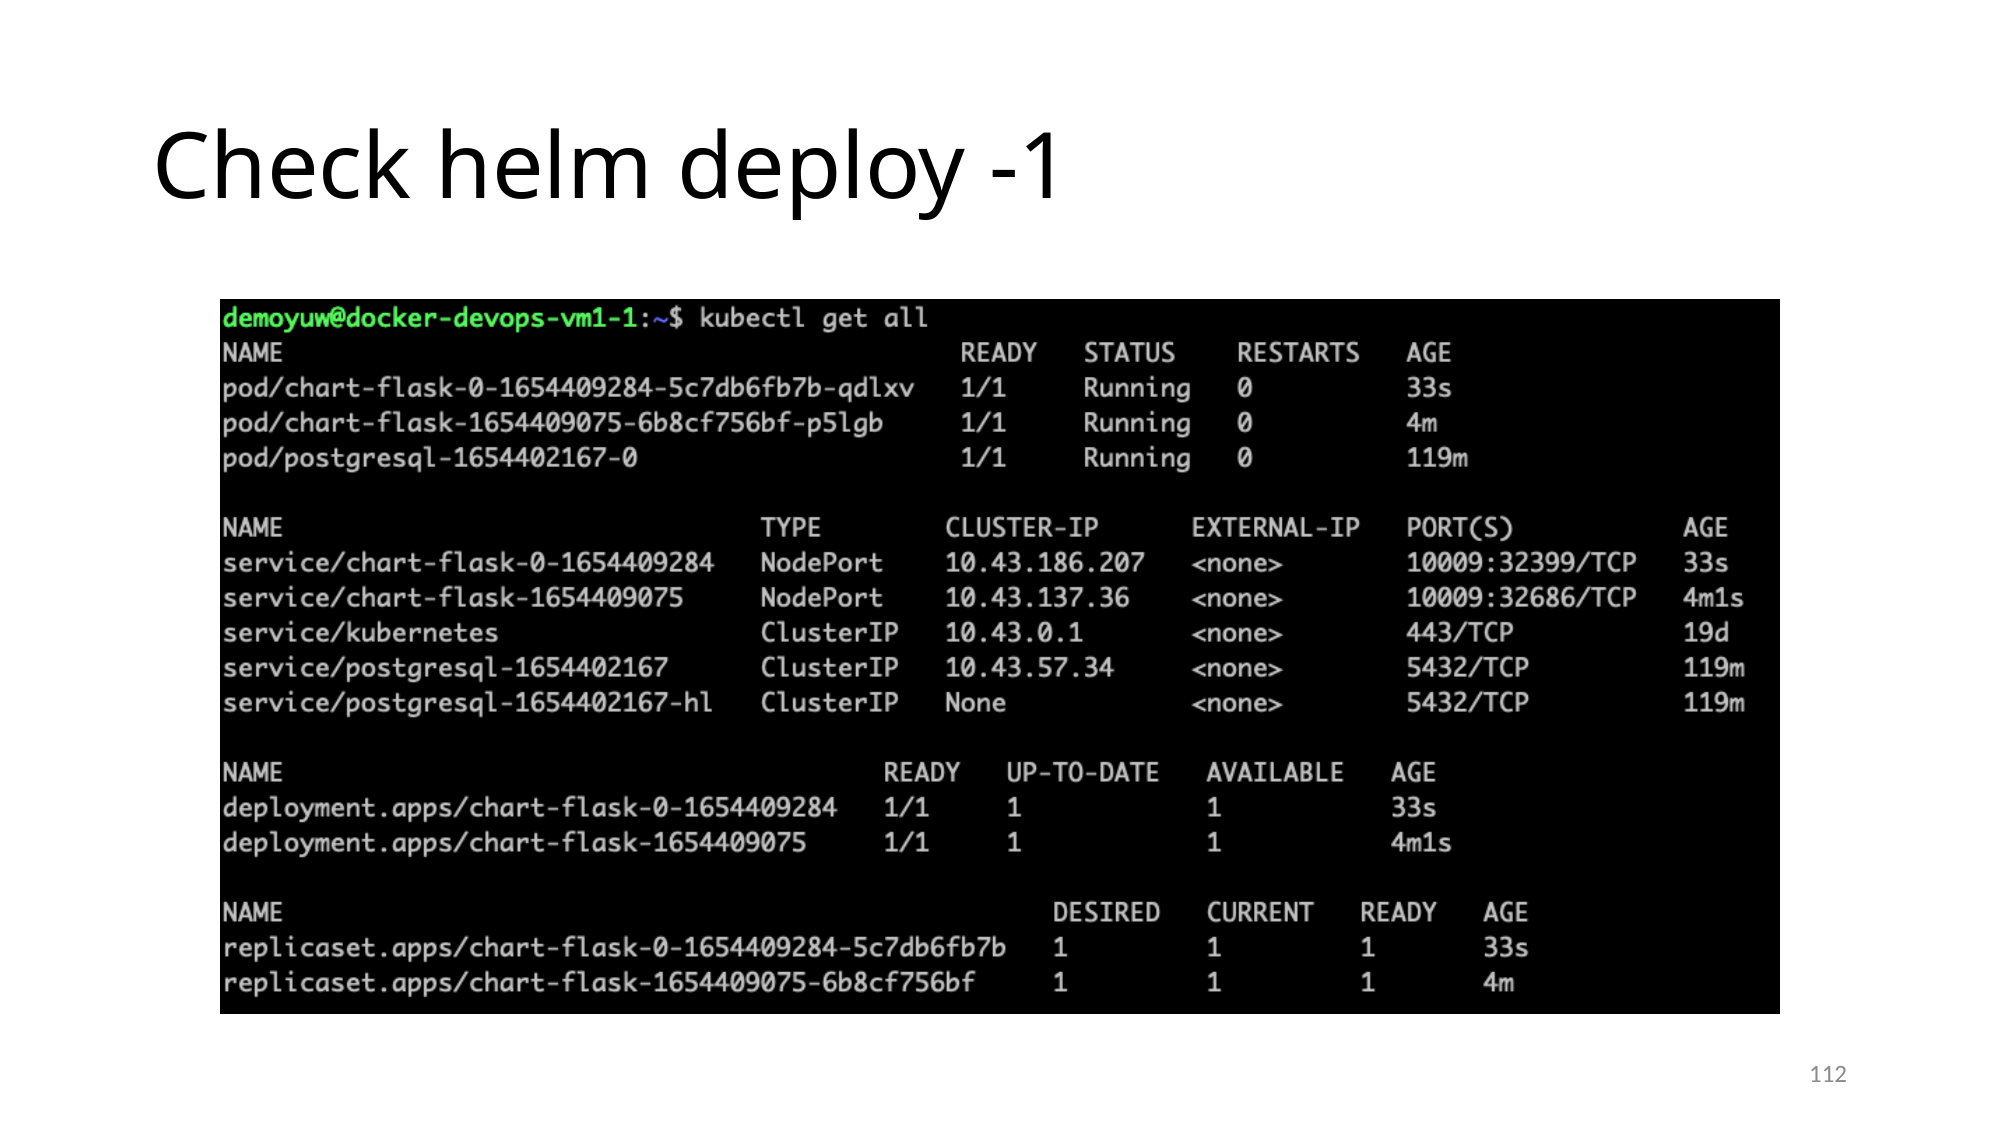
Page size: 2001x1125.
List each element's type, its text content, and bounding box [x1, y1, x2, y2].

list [220, 299, 1780, 1014]
slide_number 112 [1412, 1042, 1863, 1103]
title Check helm deploy -1 [137, 59, 1863, 278]
